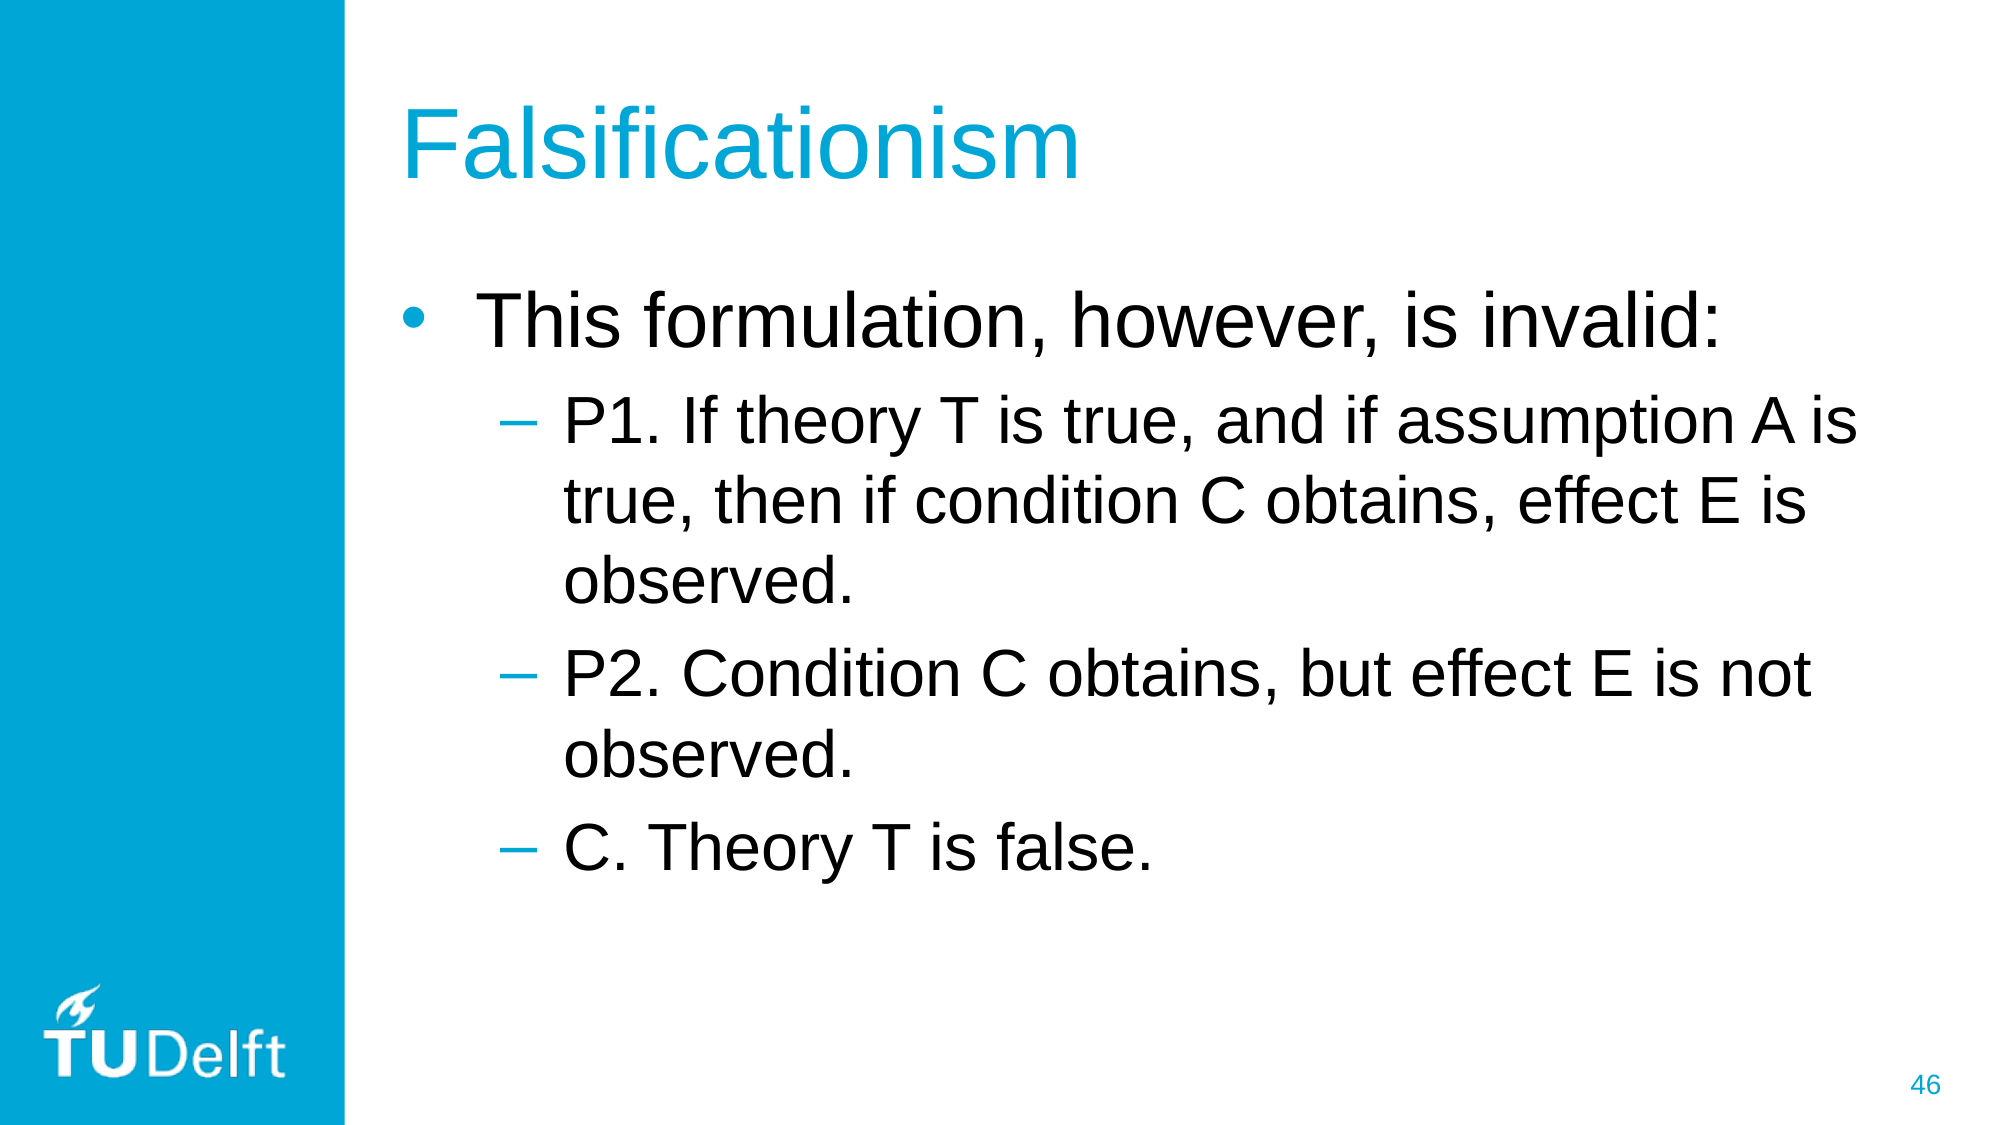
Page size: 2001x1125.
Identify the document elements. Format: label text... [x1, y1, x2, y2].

list This formulation, however, is invalid: P1. If theory T is true, and if assumption A is true, then if condition C obtains, effect E is observed. P2. Condition C obtains, but effect E is not observed. C. Theory T is false. [385, 262, 1940, 1025]
title Falsificationism [385, 45, 1940, 233]
